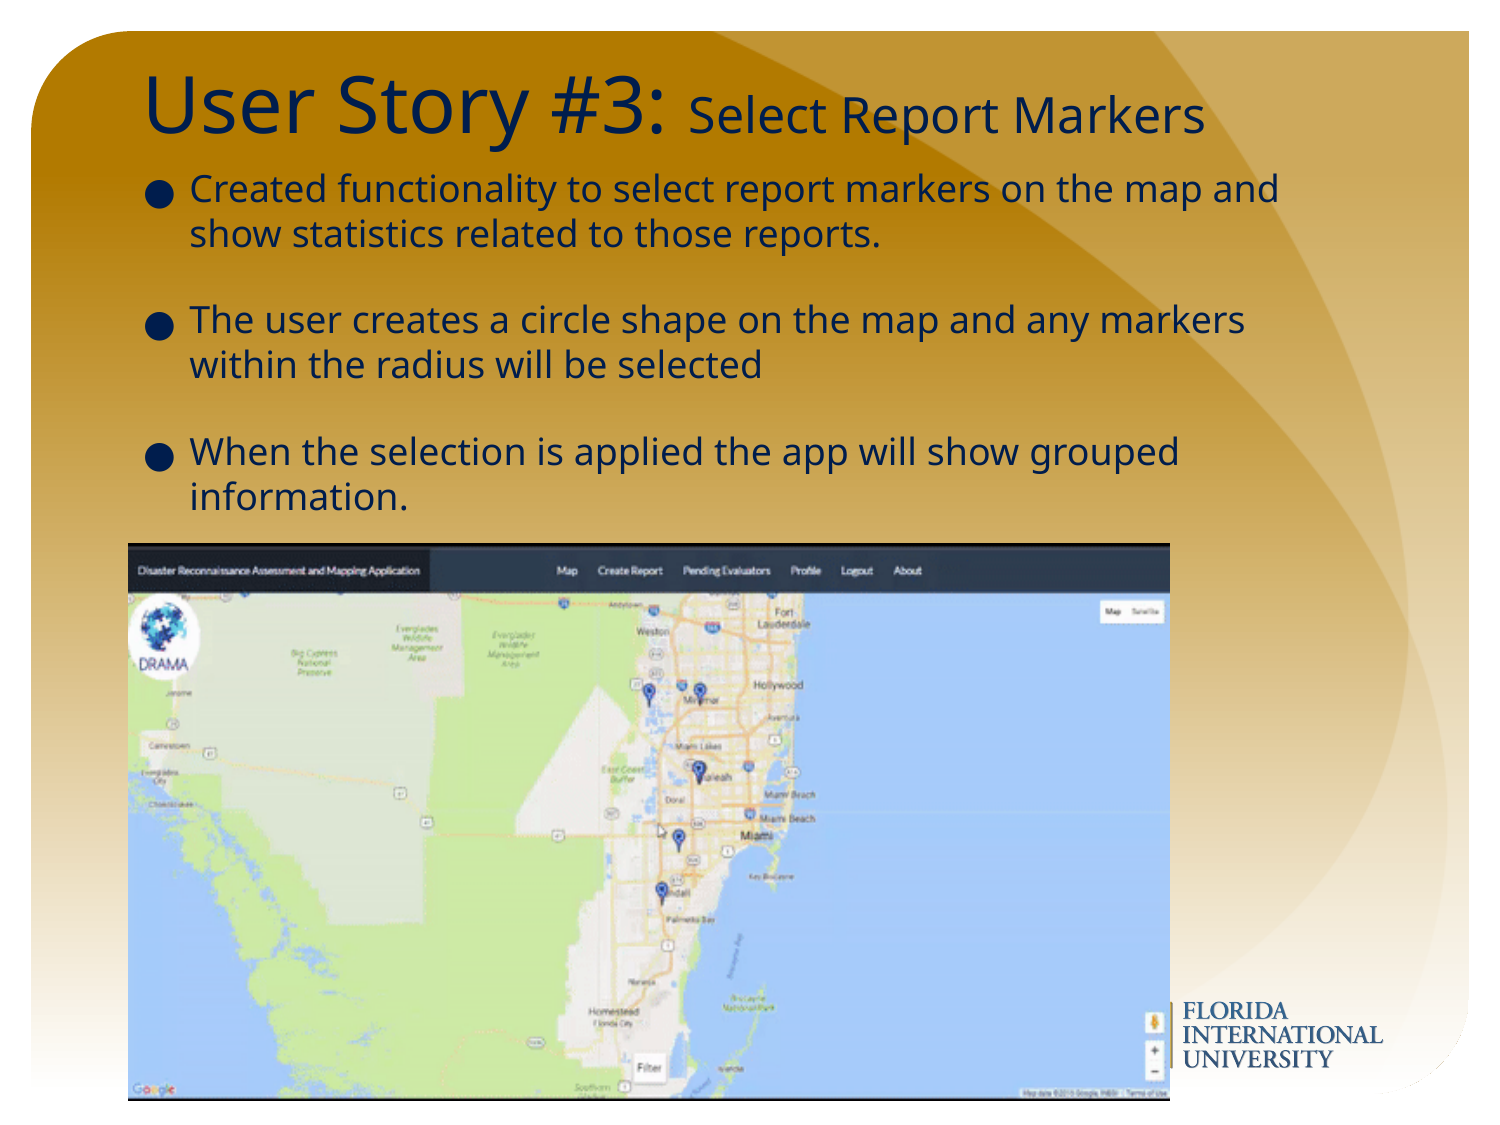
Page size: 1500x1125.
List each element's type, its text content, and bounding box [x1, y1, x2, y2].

text_box Created functionality to select report markers on the map and show statistics related to those reports. The user creates a circle shape on the map and any markers within the radius will be selected When the selection is applied the app will show grouped information. [128, 157, 1372, 834]
text_box User Story #3: Select Report Markers [127, 0, 1372, 158]
picture [24, 30, 1473, 1101]
